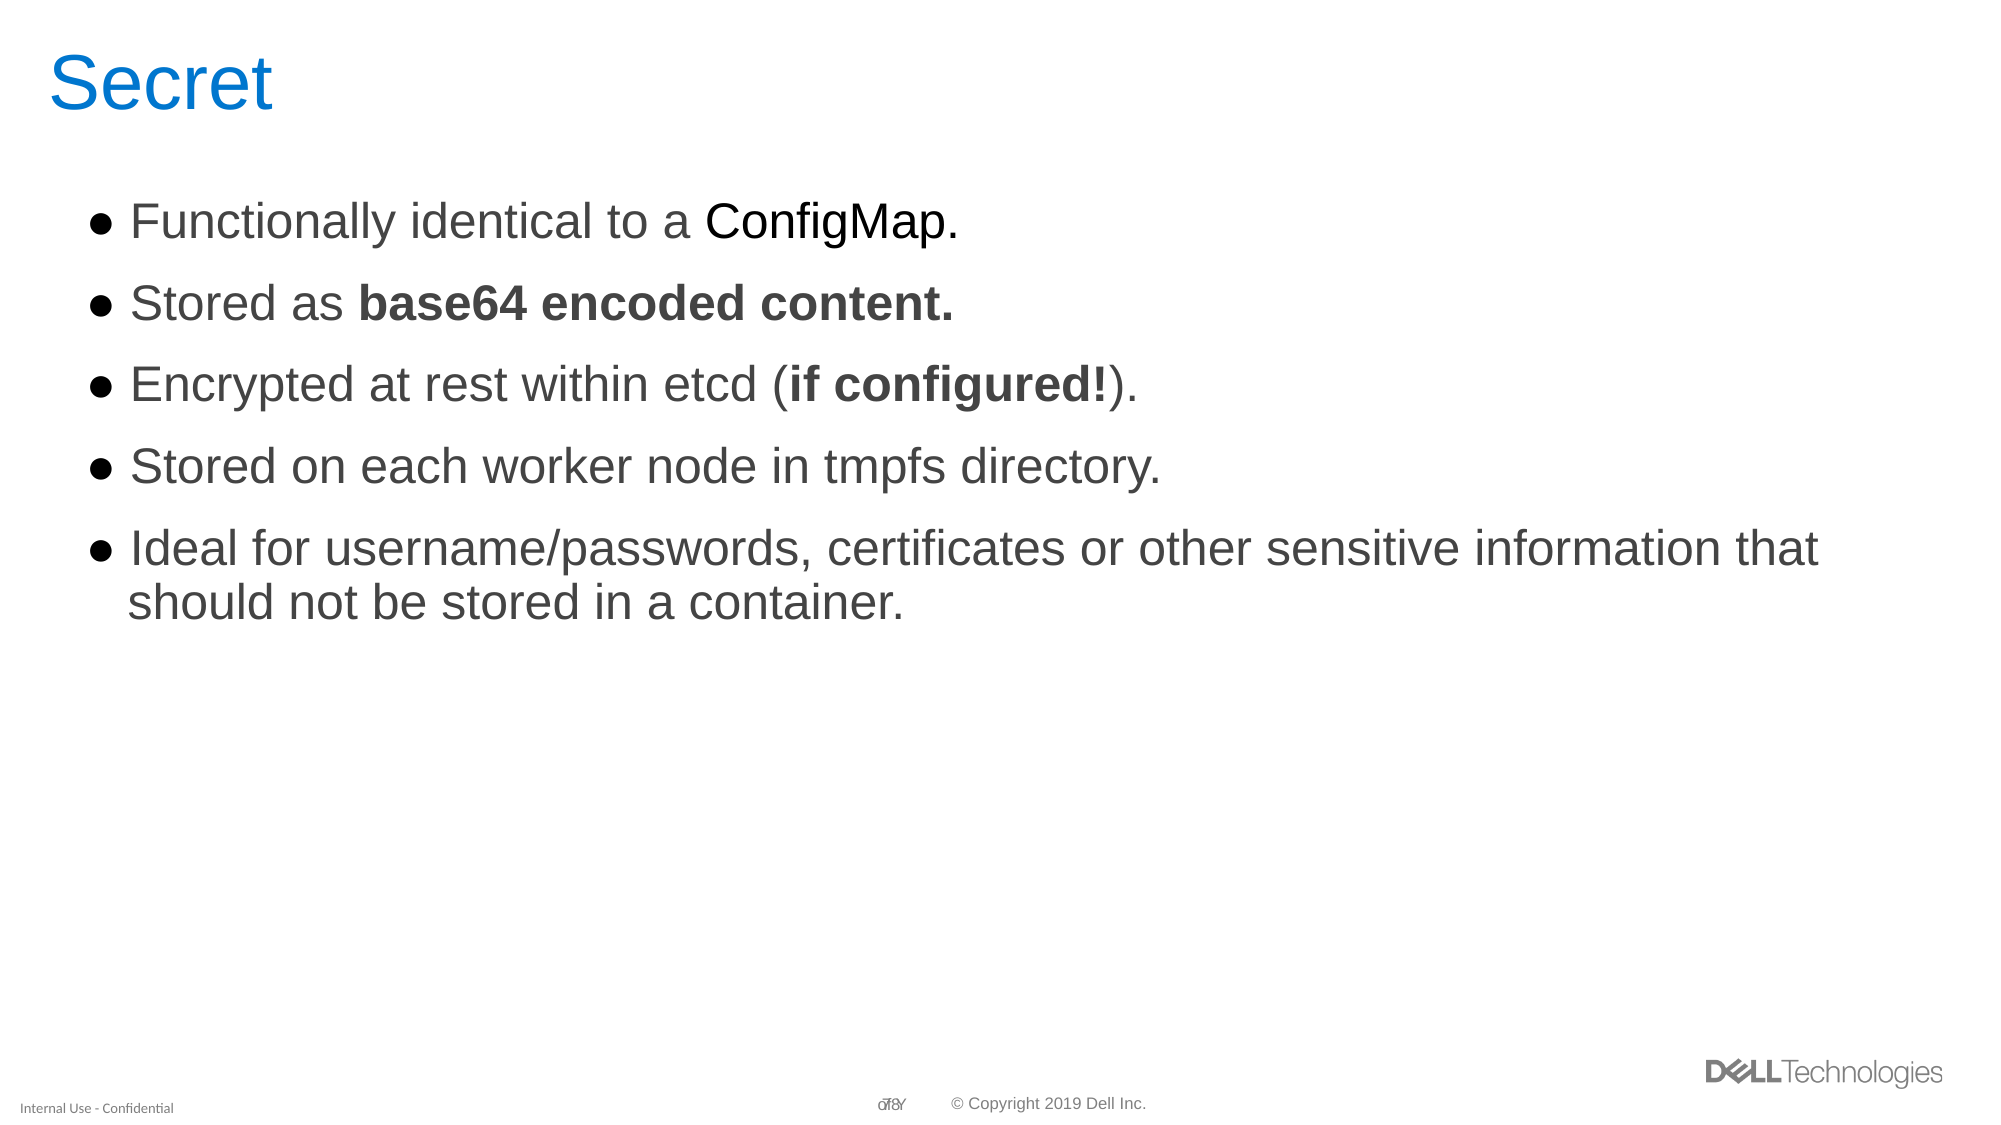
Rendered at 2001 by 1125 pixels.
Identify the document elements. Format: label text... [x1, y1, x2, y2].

title Secret [48, 42, 1924, 231]
text_box ● Functionally identical to a ConfigMap. ● Stored as base64 encoded content. ● Encrypted at rest within etcd (if configured!). ● Stored on each worker node in tmpfs directory. ● Ideal for username/passwords, certificates or other sensitive information that should not be stored in a container. [65, 175, 1866, 990]
picture [1706, 1058, 1943, 1089]
